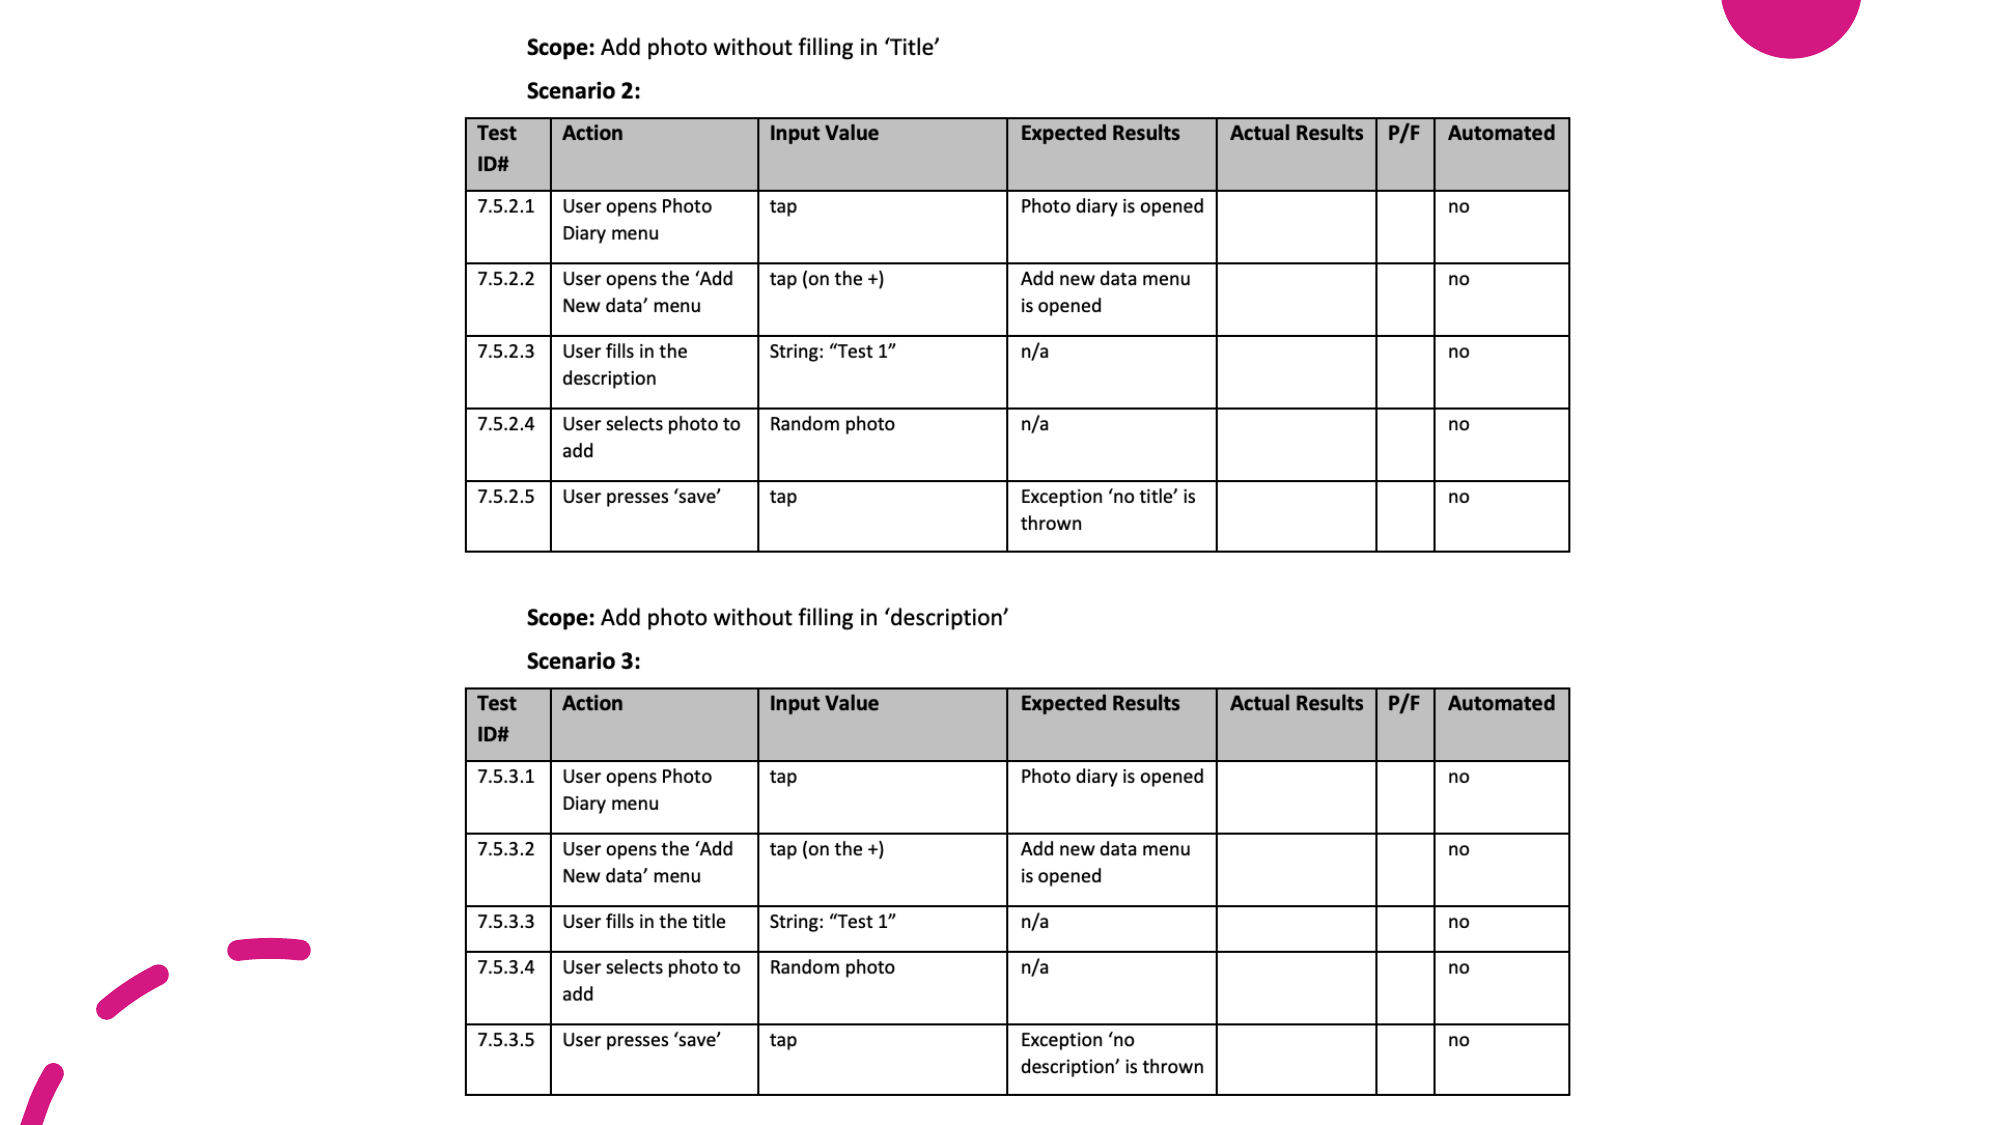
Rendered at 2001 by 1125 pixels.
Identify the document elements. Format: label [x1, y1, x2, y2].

picture [413, 0, 1587, 1125]
